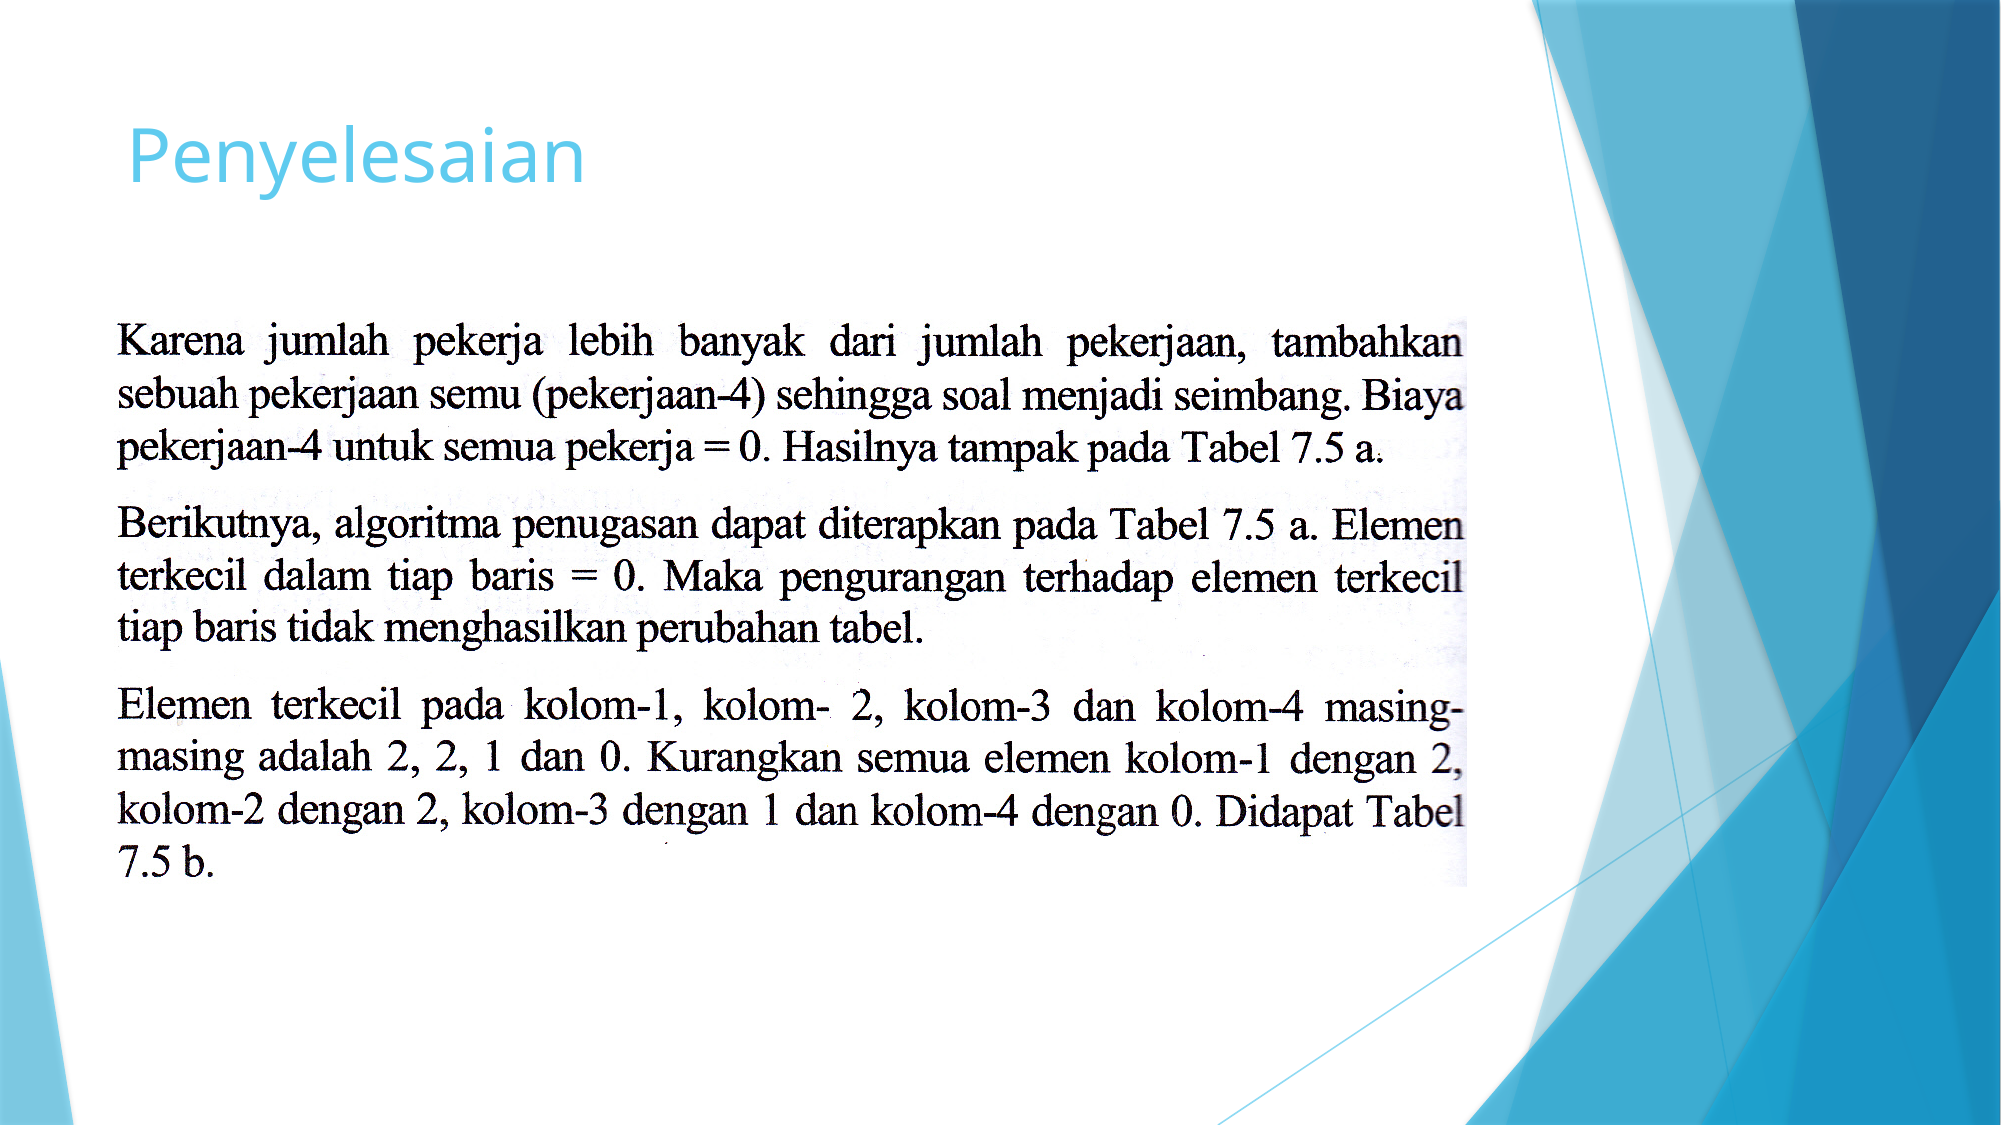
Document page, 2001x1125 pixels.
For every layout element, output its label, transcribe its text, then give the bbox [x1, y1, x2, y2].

title Penyelesaian [111, 99, 1522, 317]
picture [110, 316, 1474, 888]
